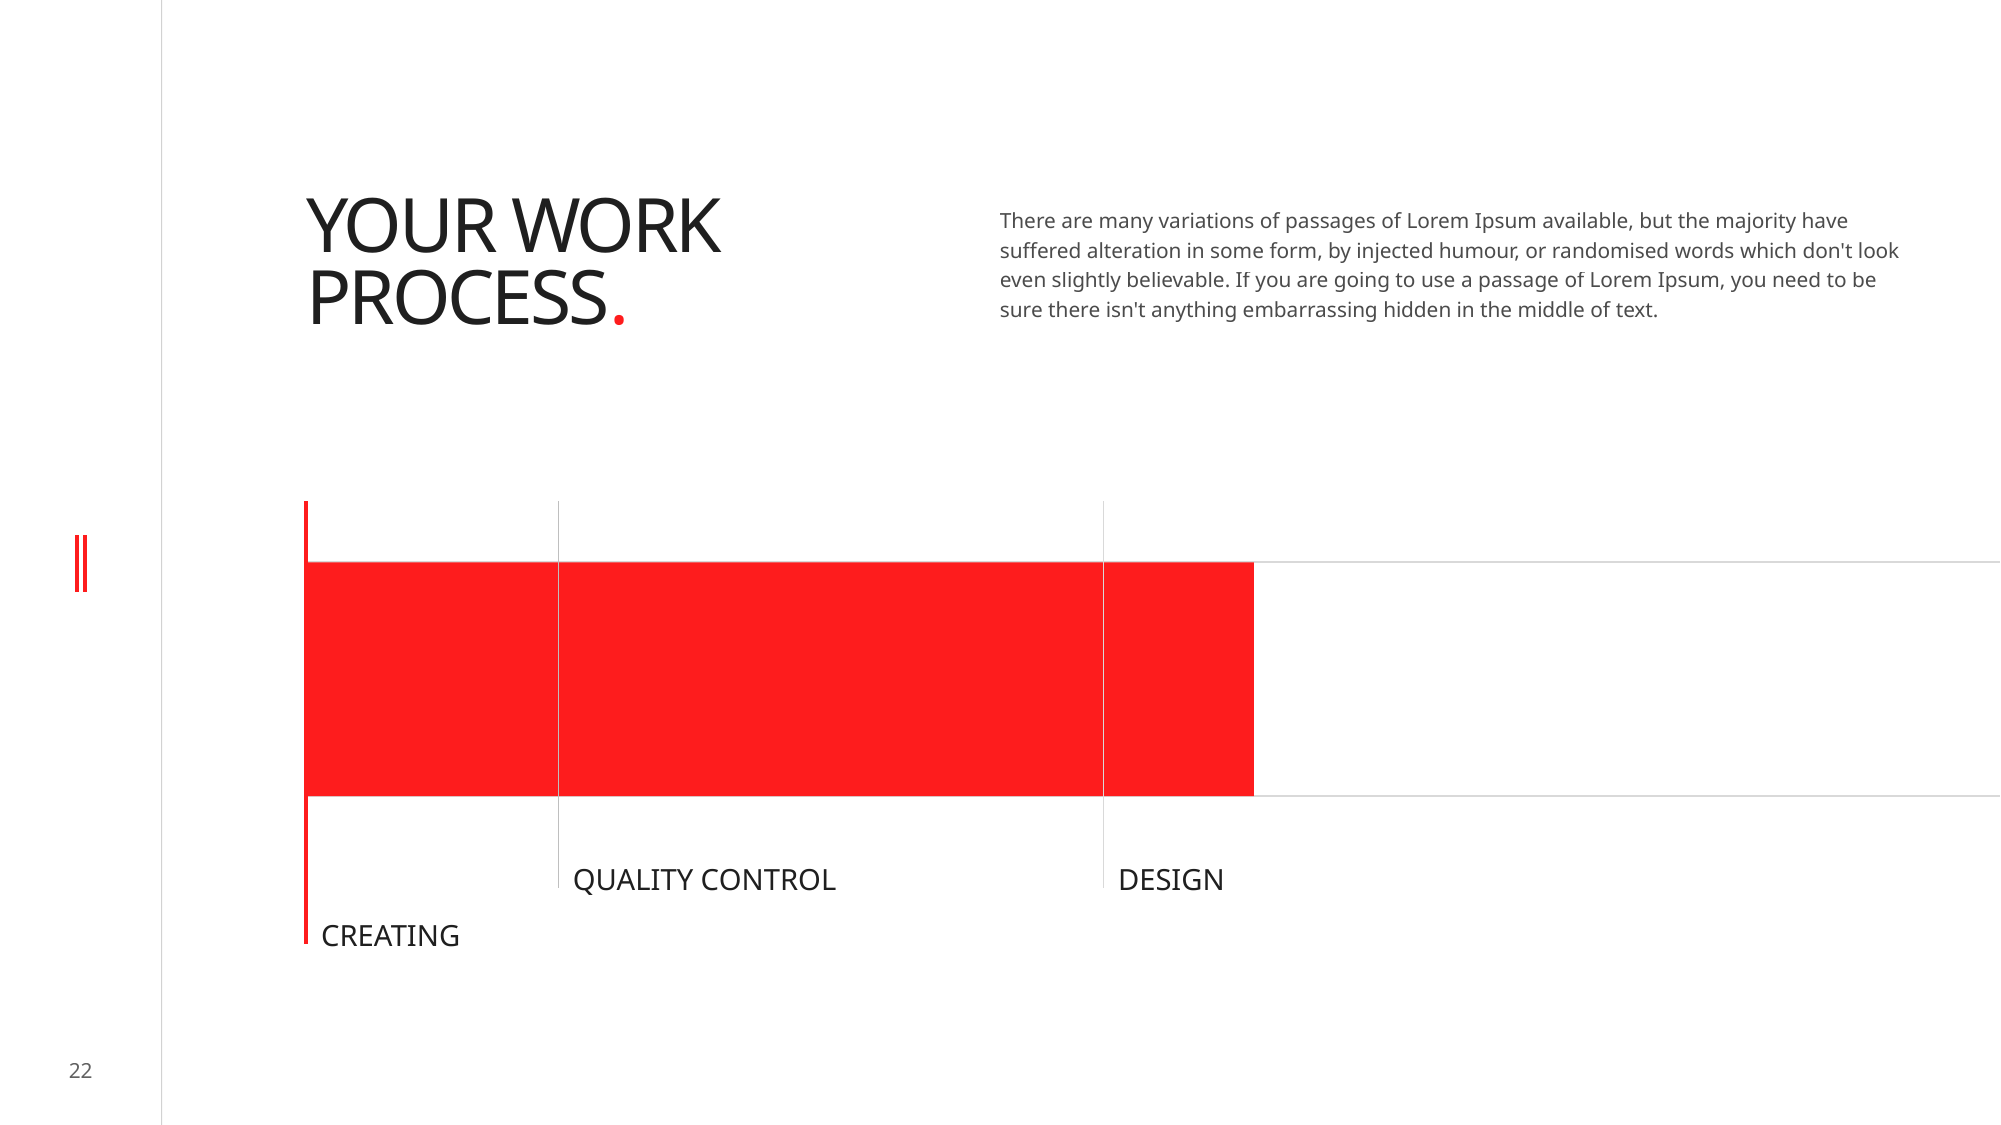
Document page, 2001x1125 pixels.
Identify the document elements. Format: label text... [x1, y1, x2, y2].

text_box [559, 561, 1103, 797]
text_box CREATING [306, 916, 678, 959]
text_box [1255, 561, 2000, 797]
text_box There are many variations of passages of Lorem Ipsum available, but the majority have suffered alteration in some form, by injected humour, or randomised words which don't look even slightly believable. If you are going to use a passage of Lorem Ipsum, you need to be sure there isn't anything embarrassing hidden in the middle of text. [999, 194, 1907, 330]
text_box DESIGN [1103, 860, 1476, 903]
slide_number 22 [38, 1052, 123, 1091]
title YOUR WORK PROCESS. [306, 163, 1000, 430]
text_box [308, 561, 558, 797]
text_box QUALITY CONTROL [558, 860, 930, 903]
text_box [1104, 561, 1255, 797]
